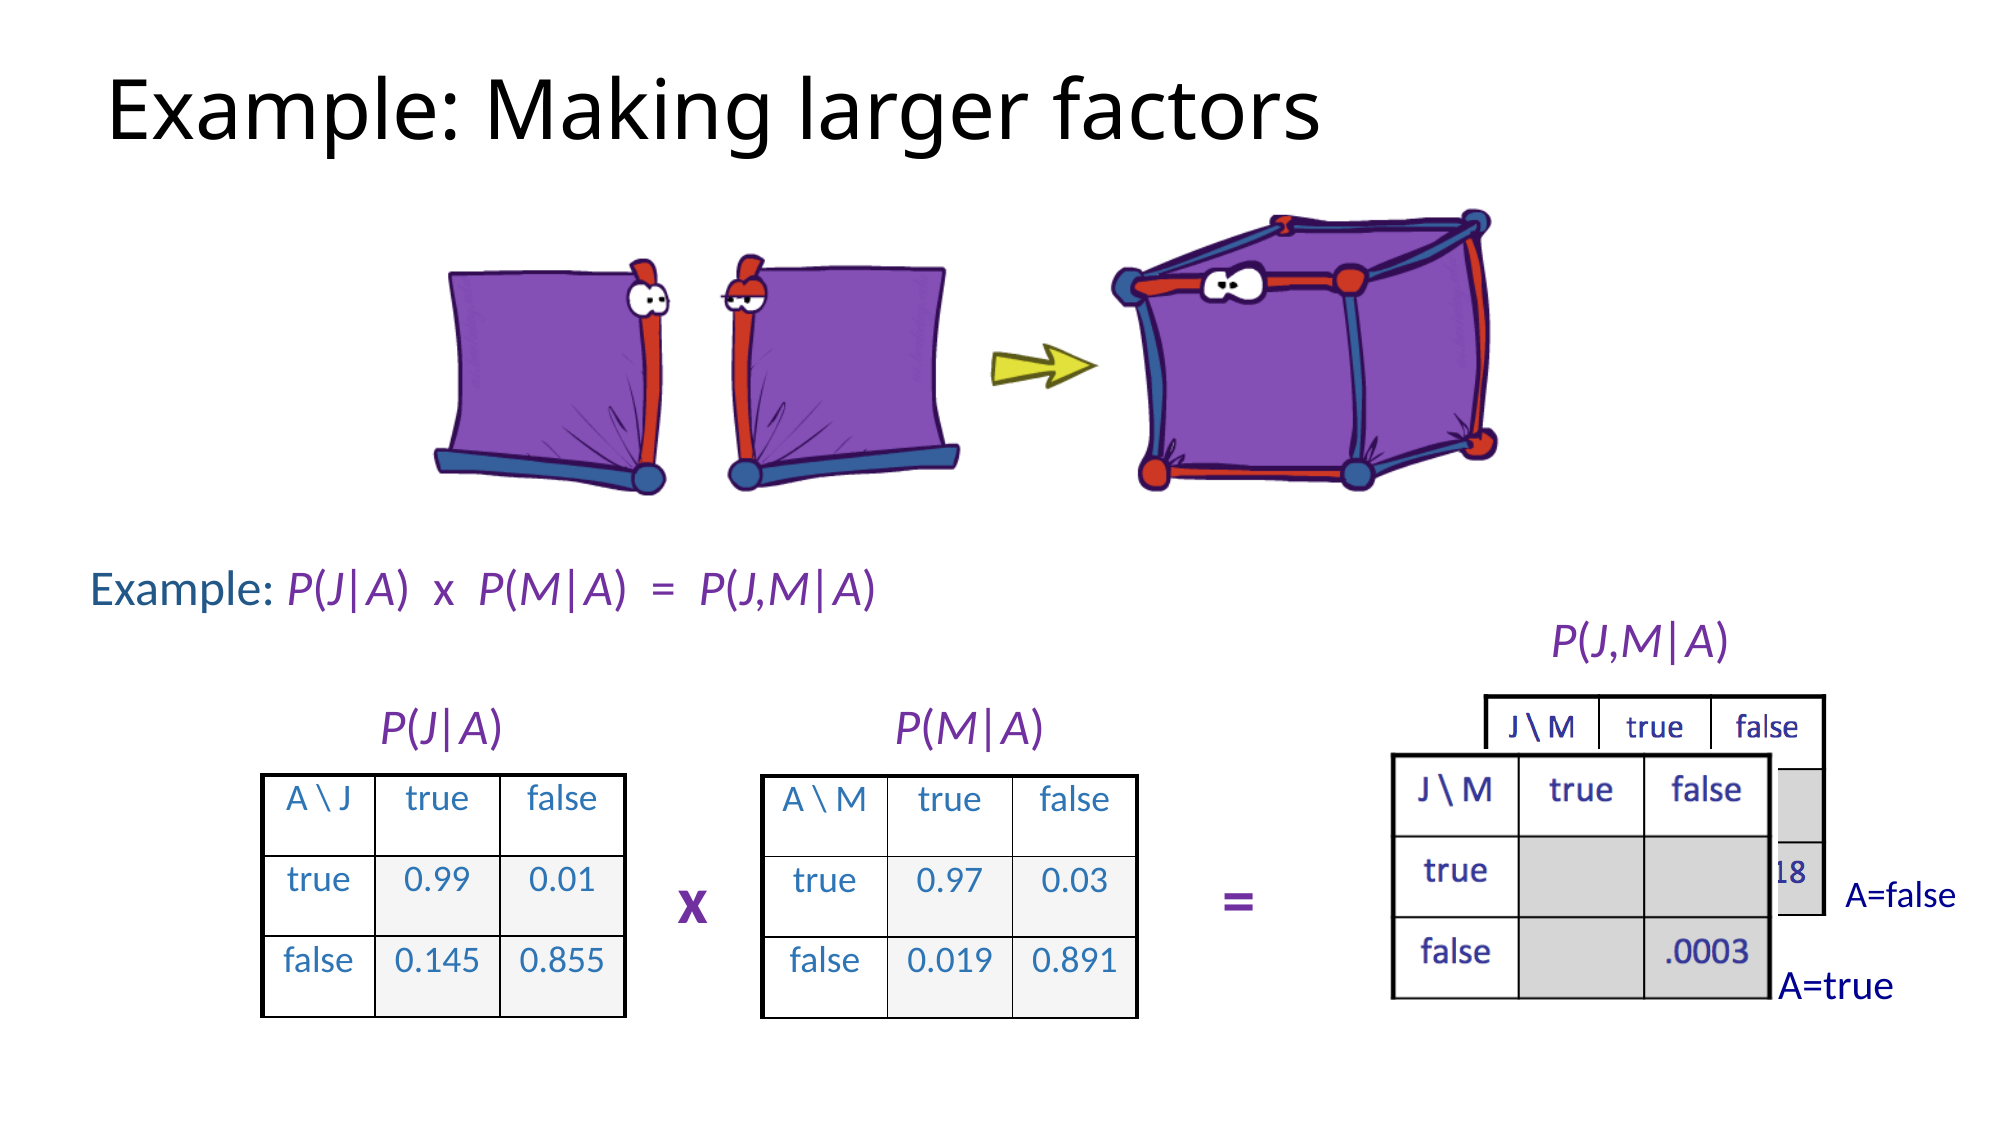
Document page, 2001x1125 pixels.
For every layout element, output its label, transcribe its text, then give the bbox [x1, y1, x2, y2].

table_header true [888, 778, 1012, 856]
text_box P(J,M|A) [1535, 599, 1745, 675]
picture [374, 187, 1501, 515]
table_cell true [265, 857, 374, 935]
table_header A \ J [265, 777, 374, 855]
table_header A \ M [765, 778, 887, 856]
text_box P(M|A) [879, 687, 1061, 763]
table_cell 0.01 [501, 857, 623, 935]
text_box = [1207, 849, 1271, 945]
title Example: Making larger factors [90, 60, 1816, 164]
text_box P(J|A) [364, 686, 519, 762]
table_cell 0.97 [888, 857, 1012, 936]
table_header false [501, 777, 623, 855]
table_cell 0.855 [501, 937, 623, 1016]
table_cell true [765, 857, 887, 936]
text_box x [662, 849, 724, 945]
table_header true [376, 777, 499, 855]
list Example: P(J|A) x P(M|A) = P(J,M|A) [75, 525, 1250, 738]
table_cell 0.03 [1013, 857, 1135, 936]
text_box A=true [1763, 950, 1910, 1015]
table_cell 0.891 [1013, 938, 1135, 1017]
table_cell false [765, 938, 887, 1017]
table_cell 0.145 [376, 937, 499, 1016]
table_header false [1013, 778, 1135, 856]
table_cell 0.99 [376, 857, 499, 935]
table_cell 0.019 [888, 938, 1012, 1017]
table_cell false [265, 937, 374, 1016]
picture [1387, 691, 1827, 1003]
text_box A=false [1830, 862, 1972, 923]
